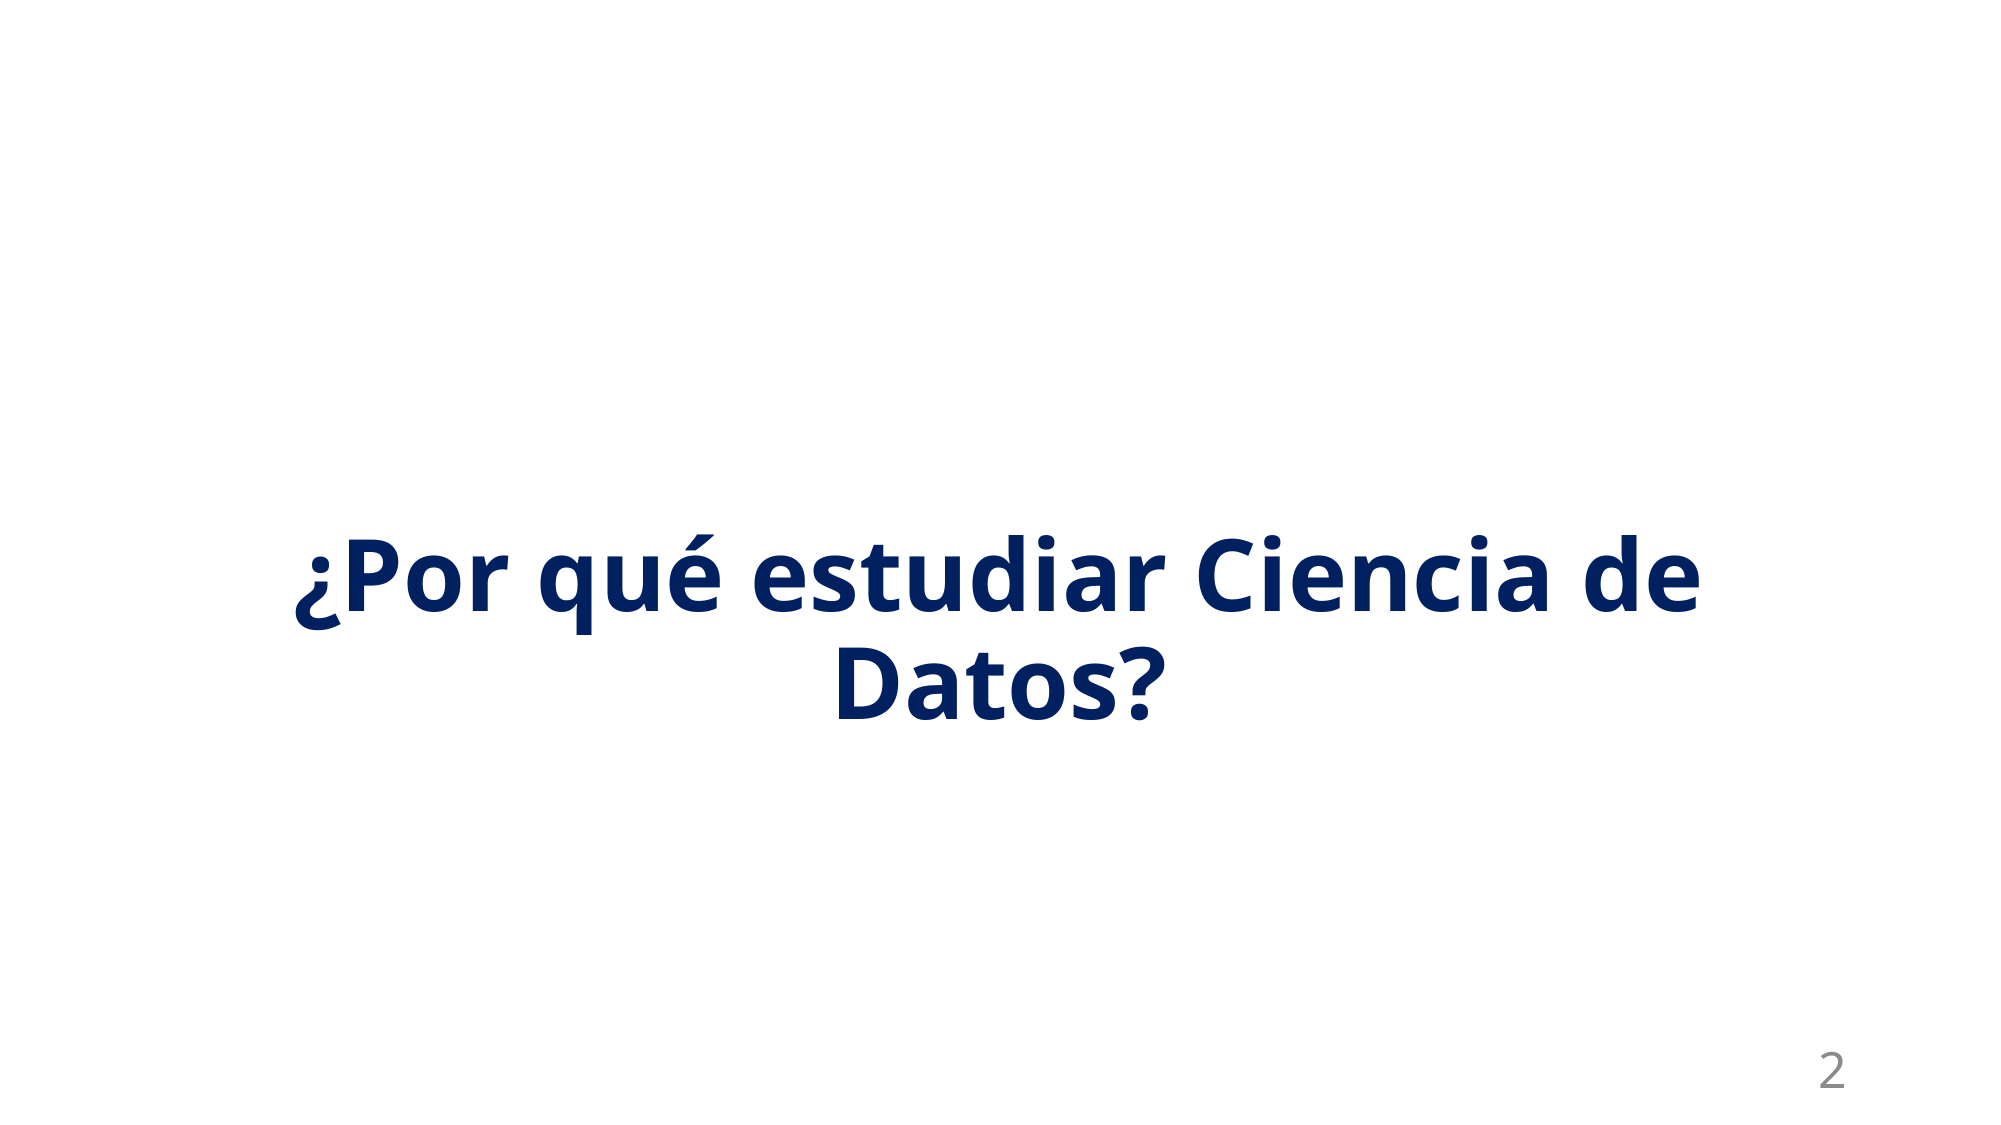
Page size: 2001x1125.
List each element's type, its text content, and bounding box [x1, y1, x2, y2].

title ¿Por qué estudiar Ciencia de Datos? [136, 280, 1862, 749]
slide_number 2 [1412, 1042, 1863, 1103]
